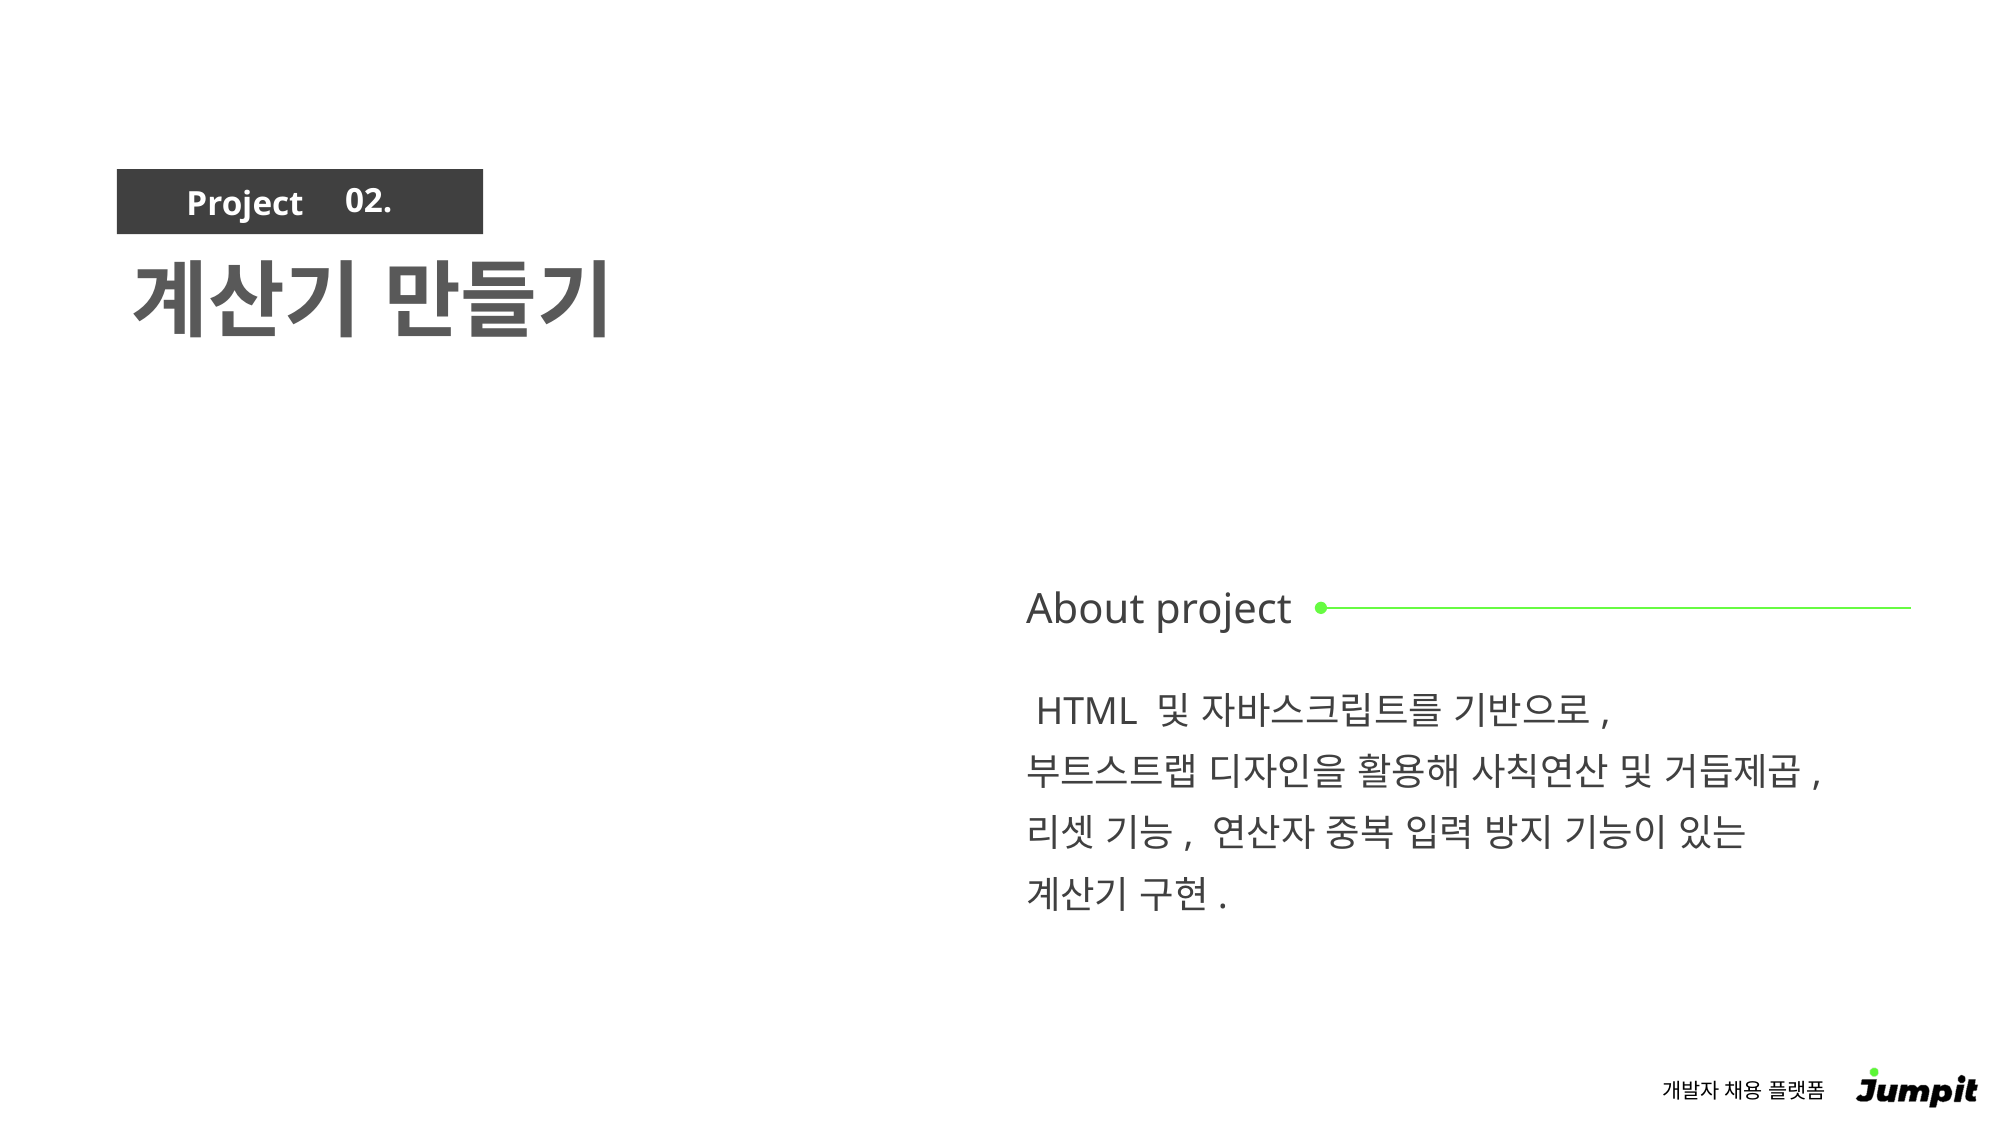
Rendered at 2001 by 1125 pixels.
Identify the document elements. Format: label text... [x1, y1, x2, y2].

list 계산기 만들기 [116, 251, 1424, 360]
list HTML 및 자바스크립트를 기반으로, 부트스트랩 디자인을 활용해 사칙연산 및 거듭제곱, 리셋 기능, 연산자 중복 입력 방지 기능이 있는 계산기 구현. [1011, 684, 1912, 1001]
picture [1849, 1063, 1982, 1113]
list 02. [329, 176, 408, 228]
